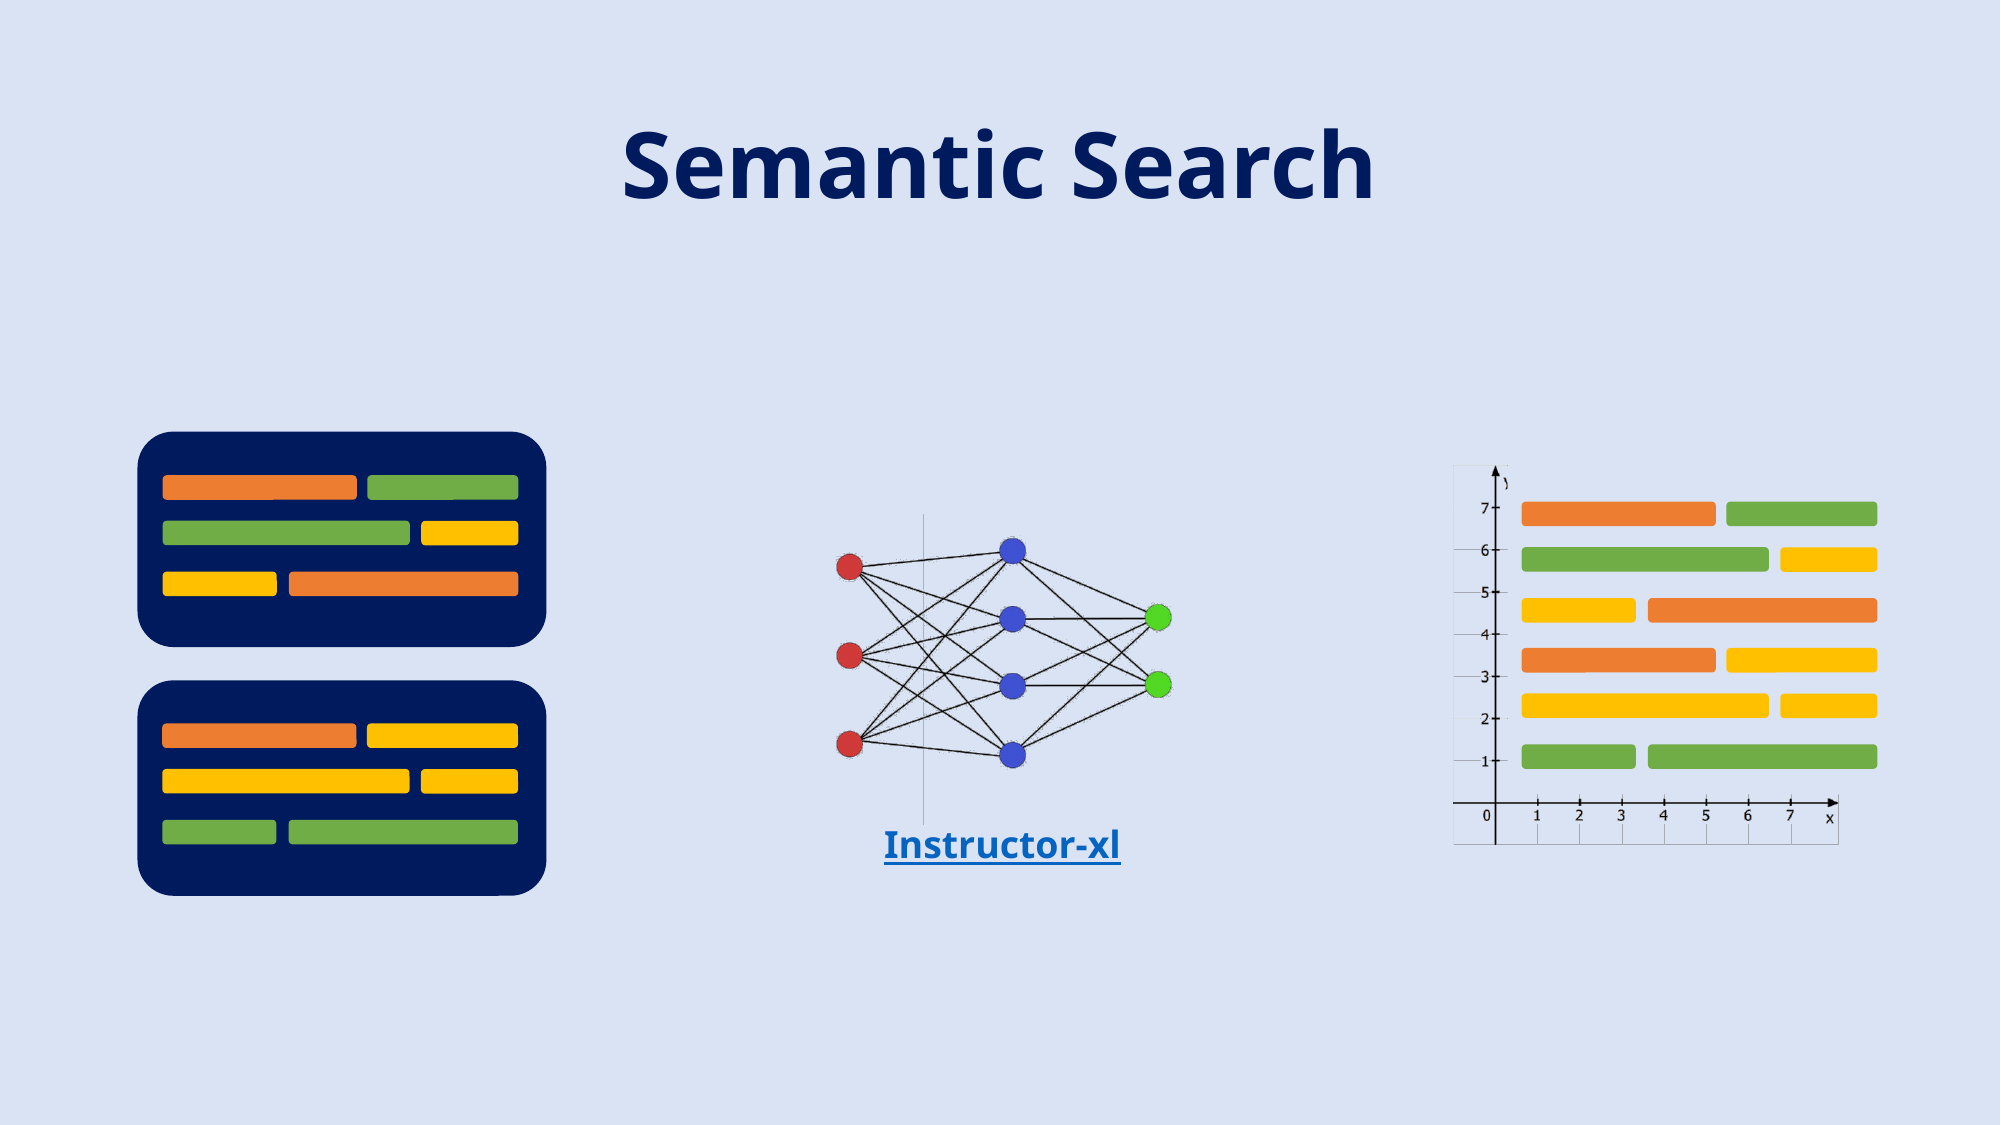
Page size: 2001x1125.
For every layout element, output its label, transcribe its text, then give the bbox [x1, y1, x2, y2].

text_box [419, 768, 520, 795]
text_box Instructor-xl [869, 825, 1222, 880]
text_box [1843, 546, 1879, 573]
text_box [366, 474, 520, 501]
picture [749, 482, 1251, 825]
text_box [136, 679, 548, 897]
text_box [1843, 646, 1879, 674]
text_box [161, 519, 411, 547]
picture [1453, 465, 1843, 845]
text_box [365, 722, 520, 750]
text_box [1843, 743, 1879, 770]
text_box [161, 570, 278, 598]
text_box [287, 570, 520, 598]
text_box [161, 767, 411, 795]
text_box [161, 722, 358, 750]
text_box [287, 818, 520, 846]
text_box [420, 519, 520, 547]
text_box [136, 430, 548, 649]
text_box [161, 474, 358, 501]
title Semantic Search [137, 59, 1863, 278]
text_box [1843, 500, 1879, 528]
text_box [161, 818, 278, 846]
text_box [1843, 692, 1879, 720]
text_box [1843, 597, 1879, 624]
